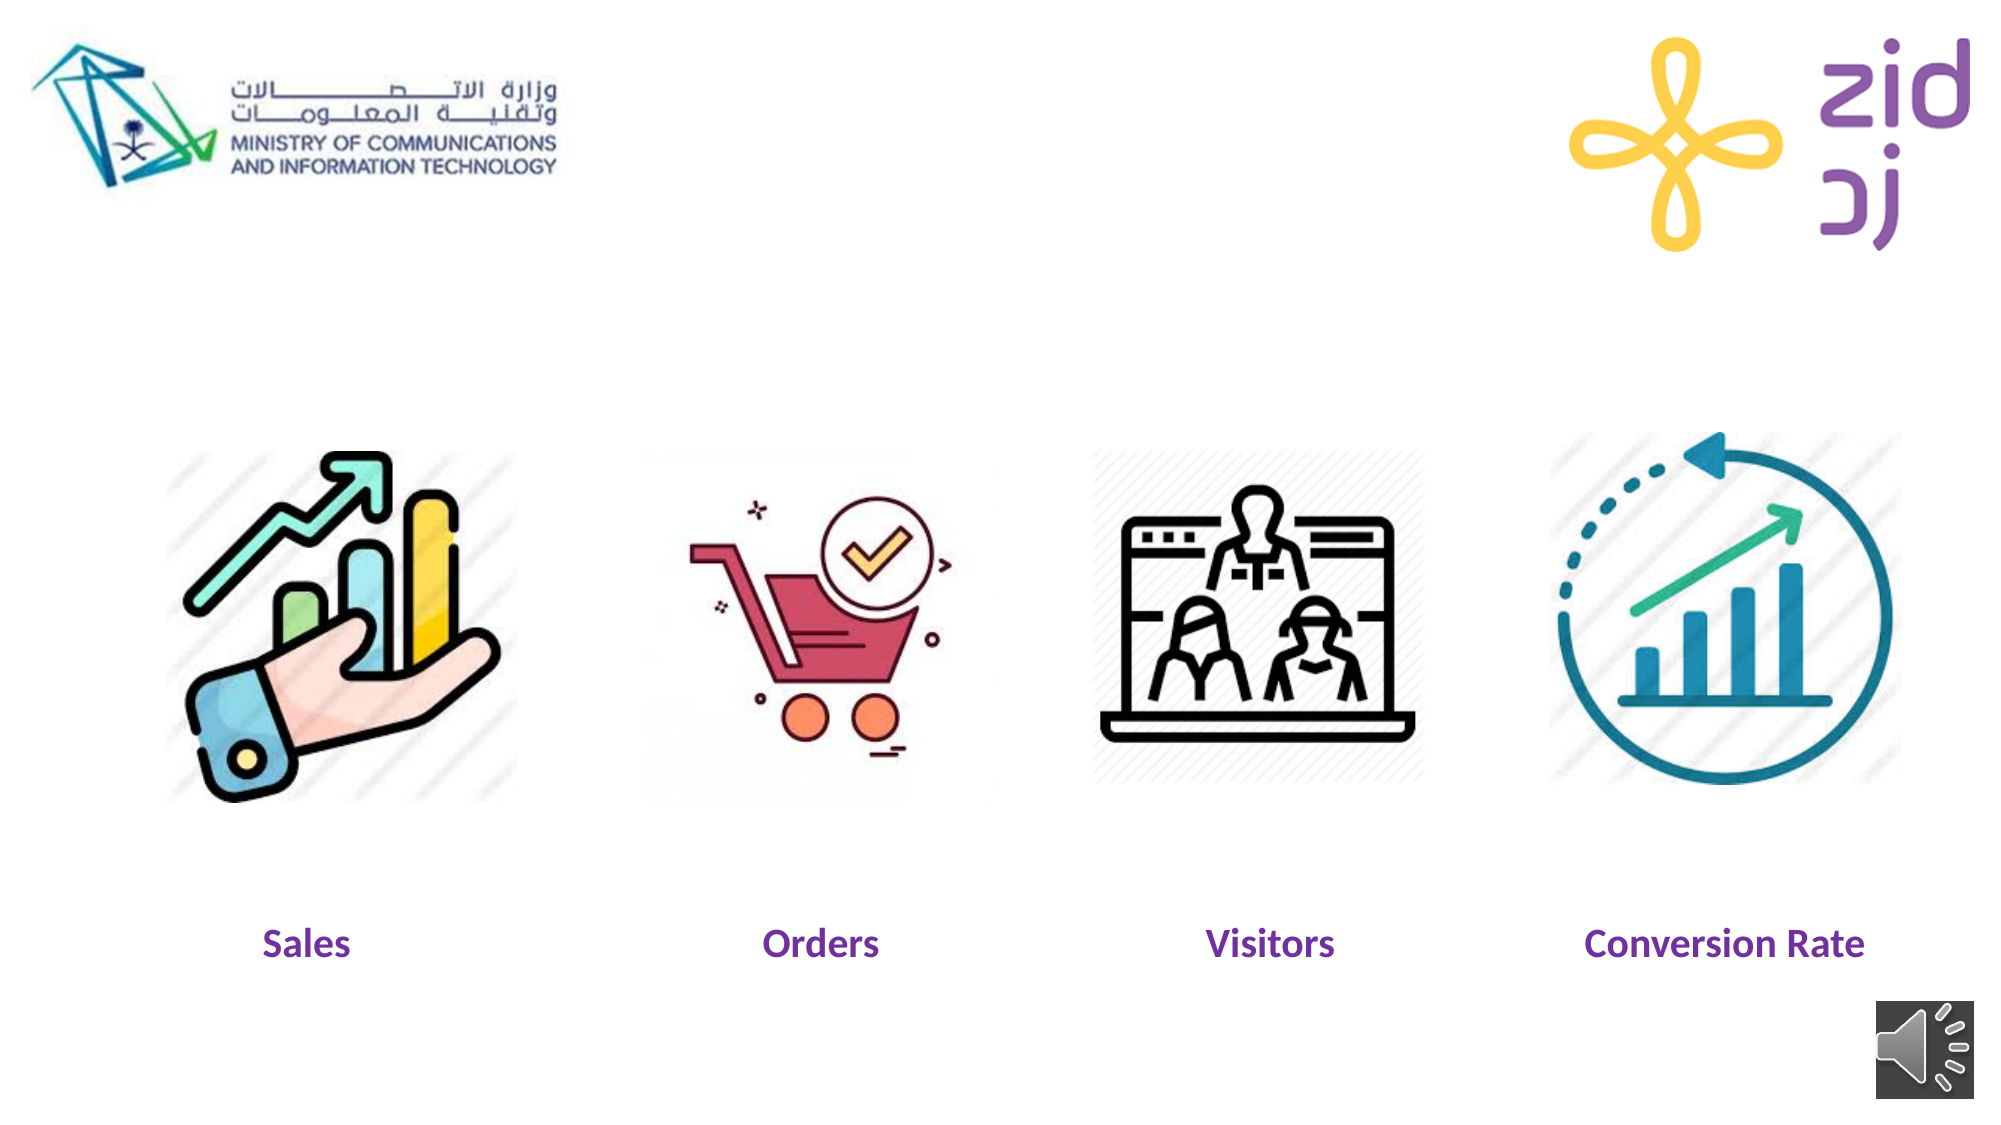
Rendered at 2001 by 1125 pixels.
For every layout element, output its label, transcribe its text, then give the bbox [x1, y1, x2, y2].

picture [30, 0, 569, 230]
text_box Visitors [1114, 908, 1426, 974]
picture [165, 451, 518, 803]
picture [645, 451, 997, 803]
picture [1569, 37, 1970, 252]
text_box Conversion Rate [1569, 908, 1899, 974]
picture [1549, 432, 1902, 785]
title [137, 284, 1970, 771]
picture [1874, 999, 1975, 1100]
picture [1090, 448, 1426, 785]
text_box Orders [747, 908, 1055, 974]
text_box Sales [145, 908, 478, 974]
